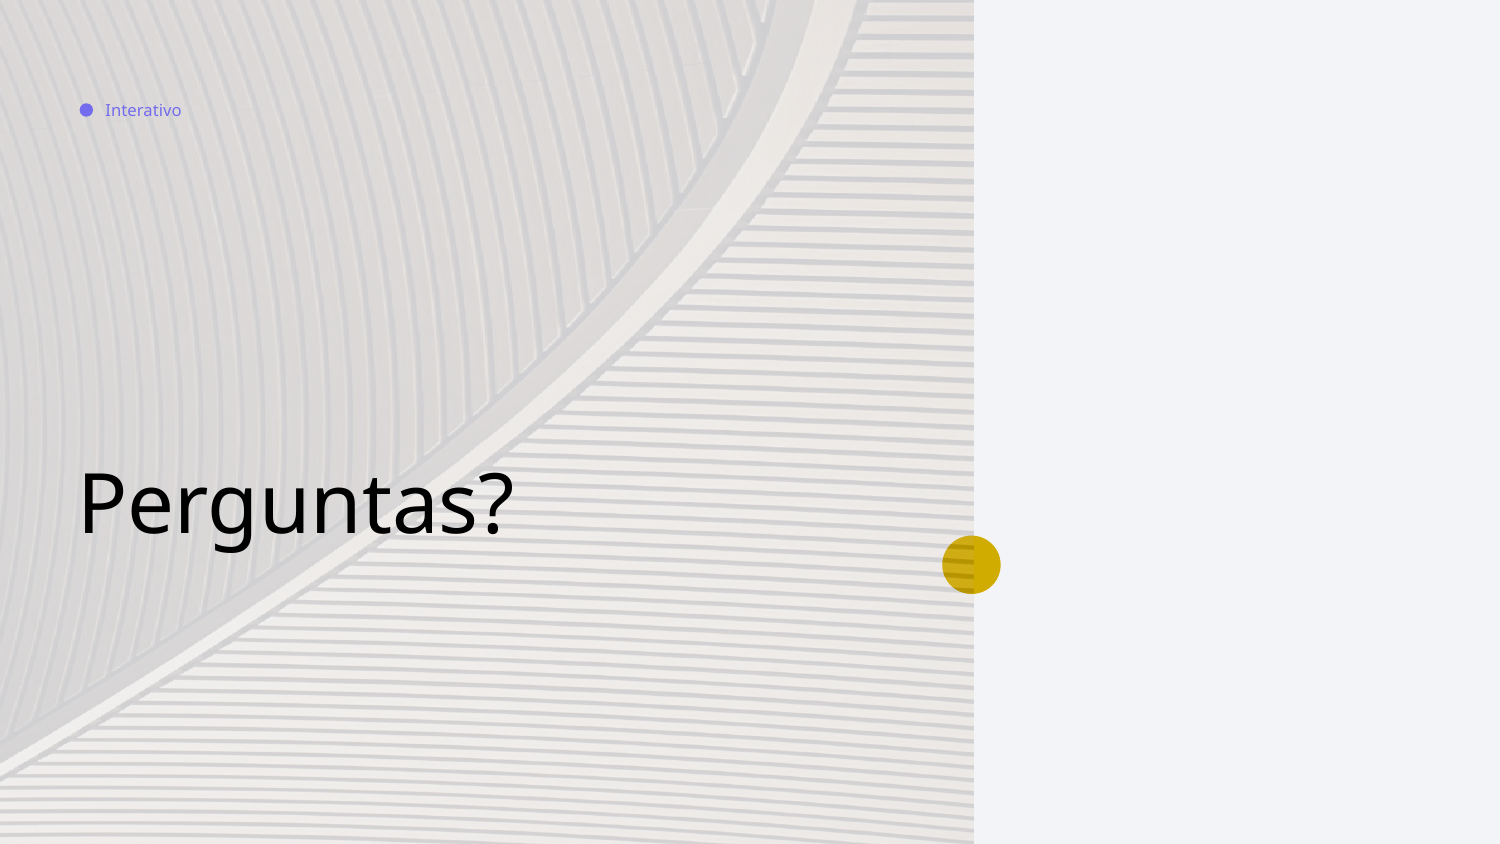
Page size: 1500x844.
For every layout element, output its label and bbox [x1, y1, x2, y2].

picture [0, 0, 975, 844]
text_box [979, 536, 1001, 594]
